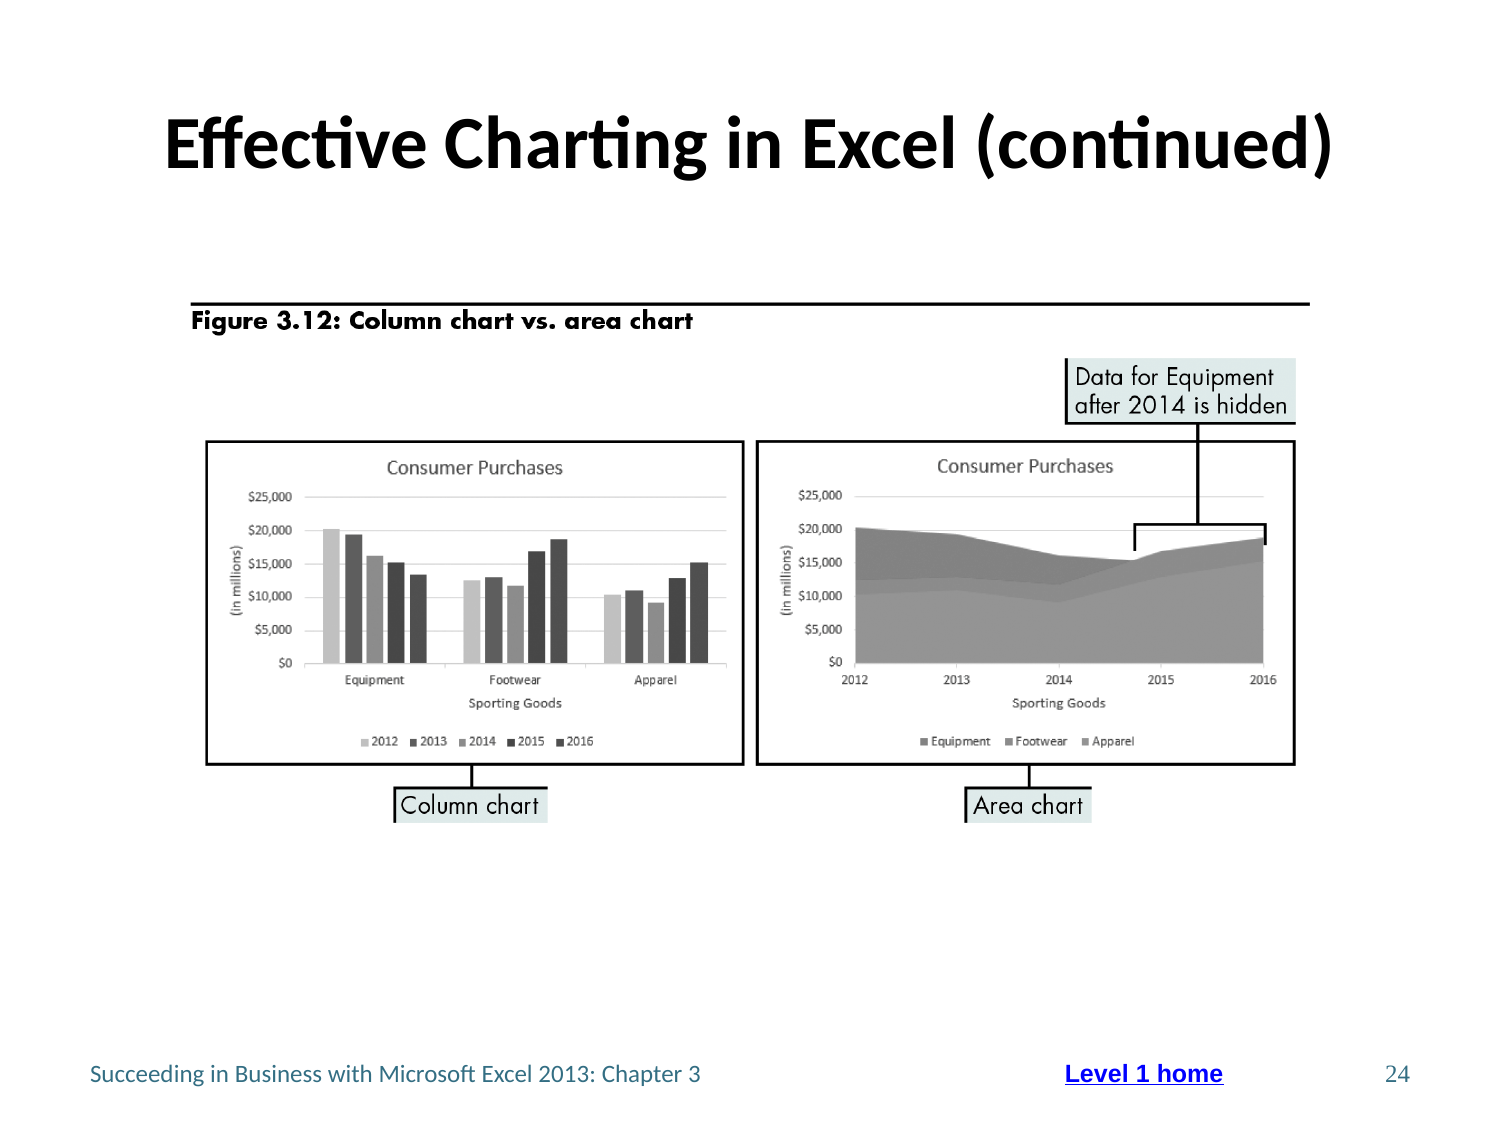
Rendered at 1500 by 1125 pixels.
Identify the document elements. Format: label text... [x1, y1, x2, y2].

picture [190, 301, 1310, 823]
footer Succeeding in Business with Microsoft Excel 2013: Chapter 3 [75, 1042, 963, 1103]
slide_number 24 [1074, 1042, 1425, 1103]
text_box Level 1 home [1049, 1050, 1288, 1095]
title Effective Charting in Excel (continued) [75, 45, 1425, 233]
